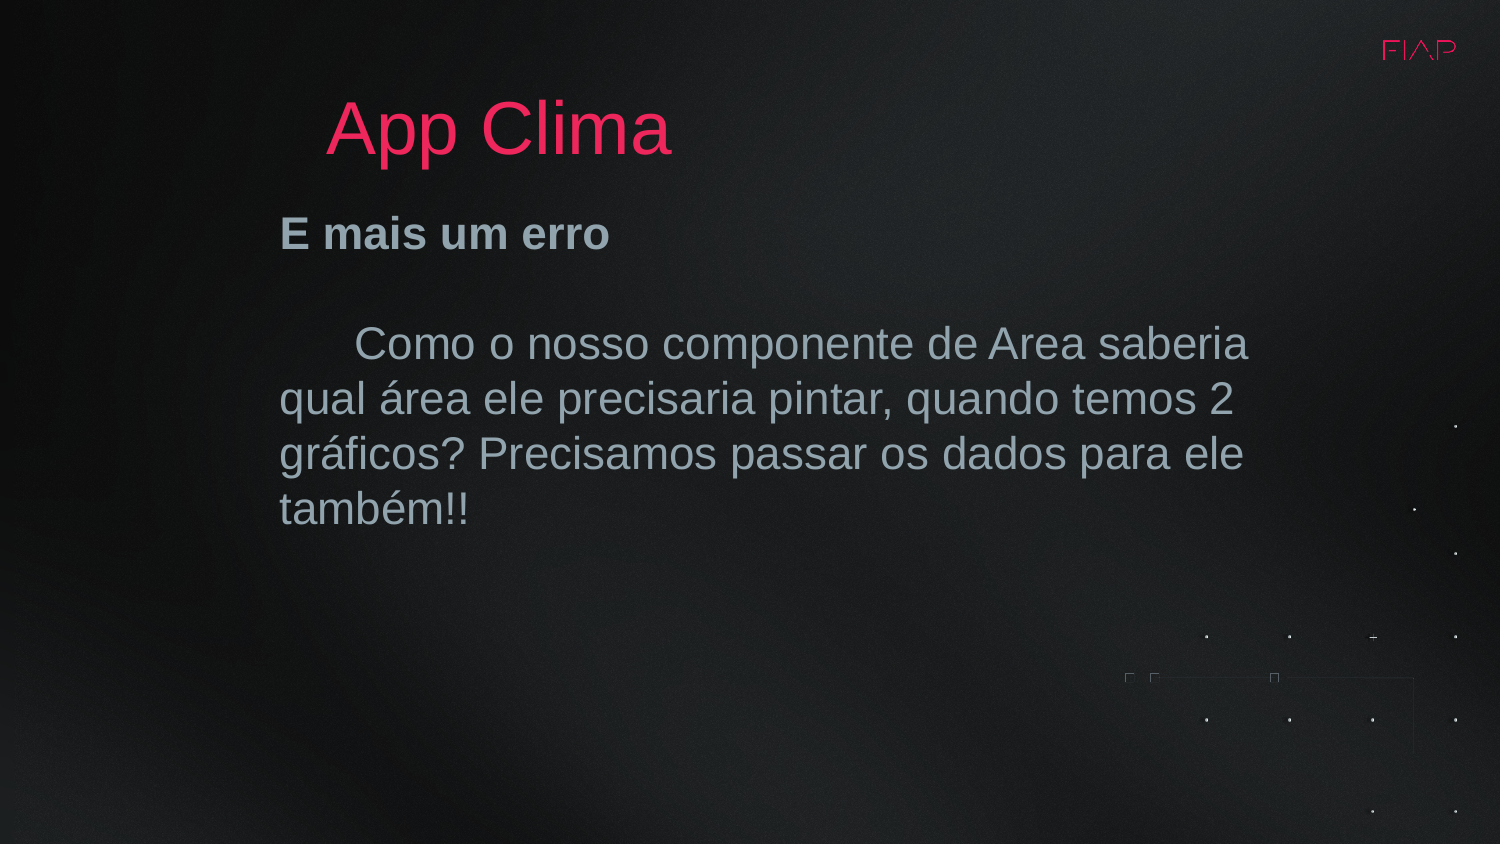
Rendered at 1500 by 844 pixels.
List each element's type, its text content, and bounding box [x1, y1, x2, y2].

picture [0, 0, 1500, 844]
text_box E mais um erro Como o nosso componente de Area saberia qual área ele precisaria pintar, quando temos 2 gráficos? Precisamos passar os dados para ele também!! [264, 196, 1292, 541]
text_box App Clima [311, 72, 1126, 177]
